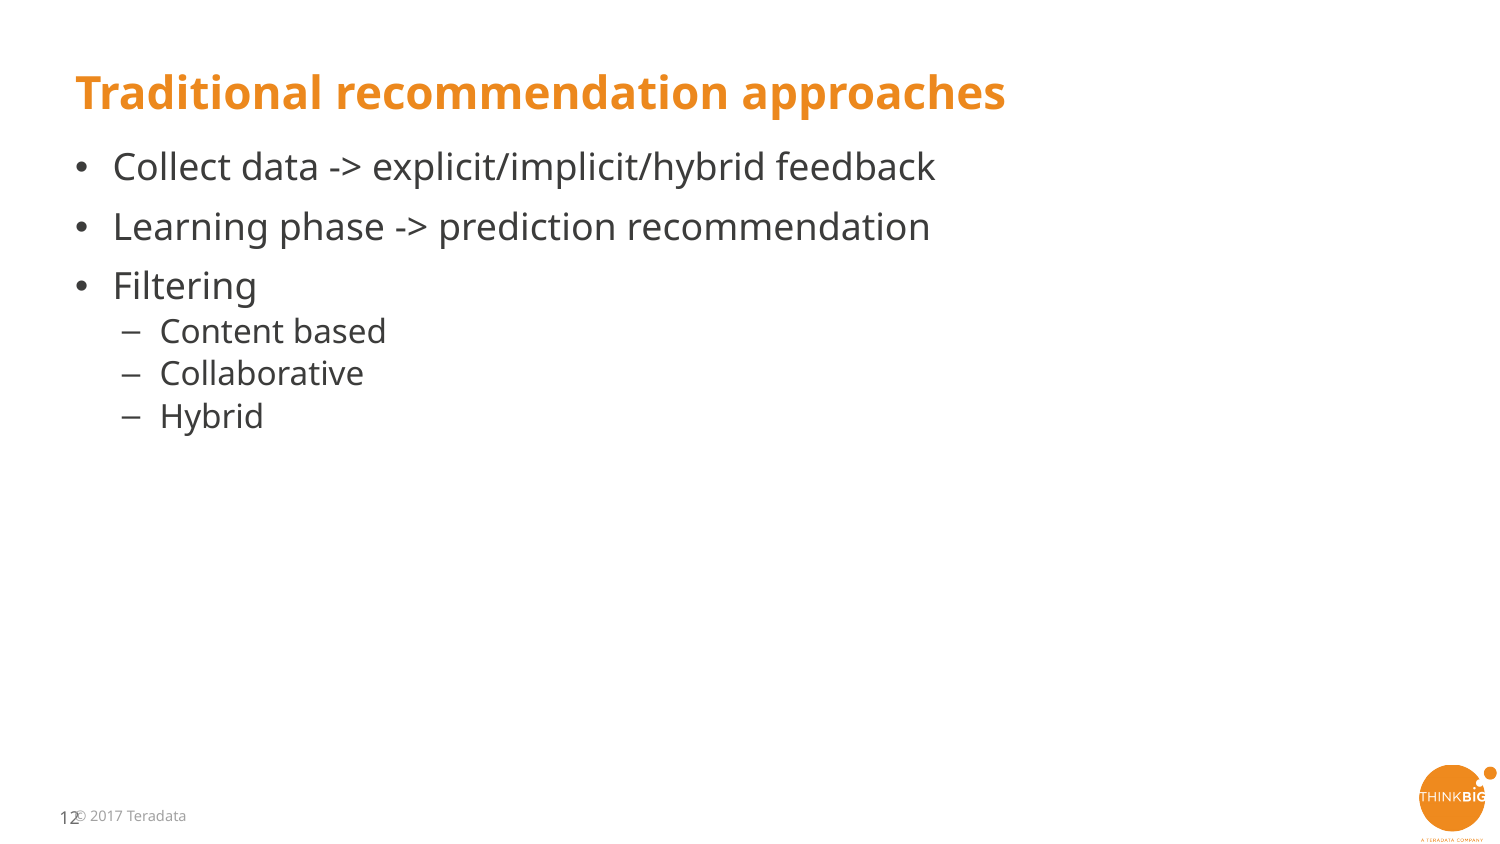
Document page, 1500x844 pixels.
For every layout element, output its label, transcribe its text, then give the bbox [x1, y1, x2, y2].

picture [1419, 765, 1497, 842]
list Collect data -> explicit/implicit/hybrid feedback Learning phase -> prediction recommendation Filtering Content based Collaborative Hybrid [75, 146, 1425, 748]
slide_number © 2017 Teradata [74, 806, 351, 825]
title Traditional recommendation approaches [75, 26, 1425, 120]
